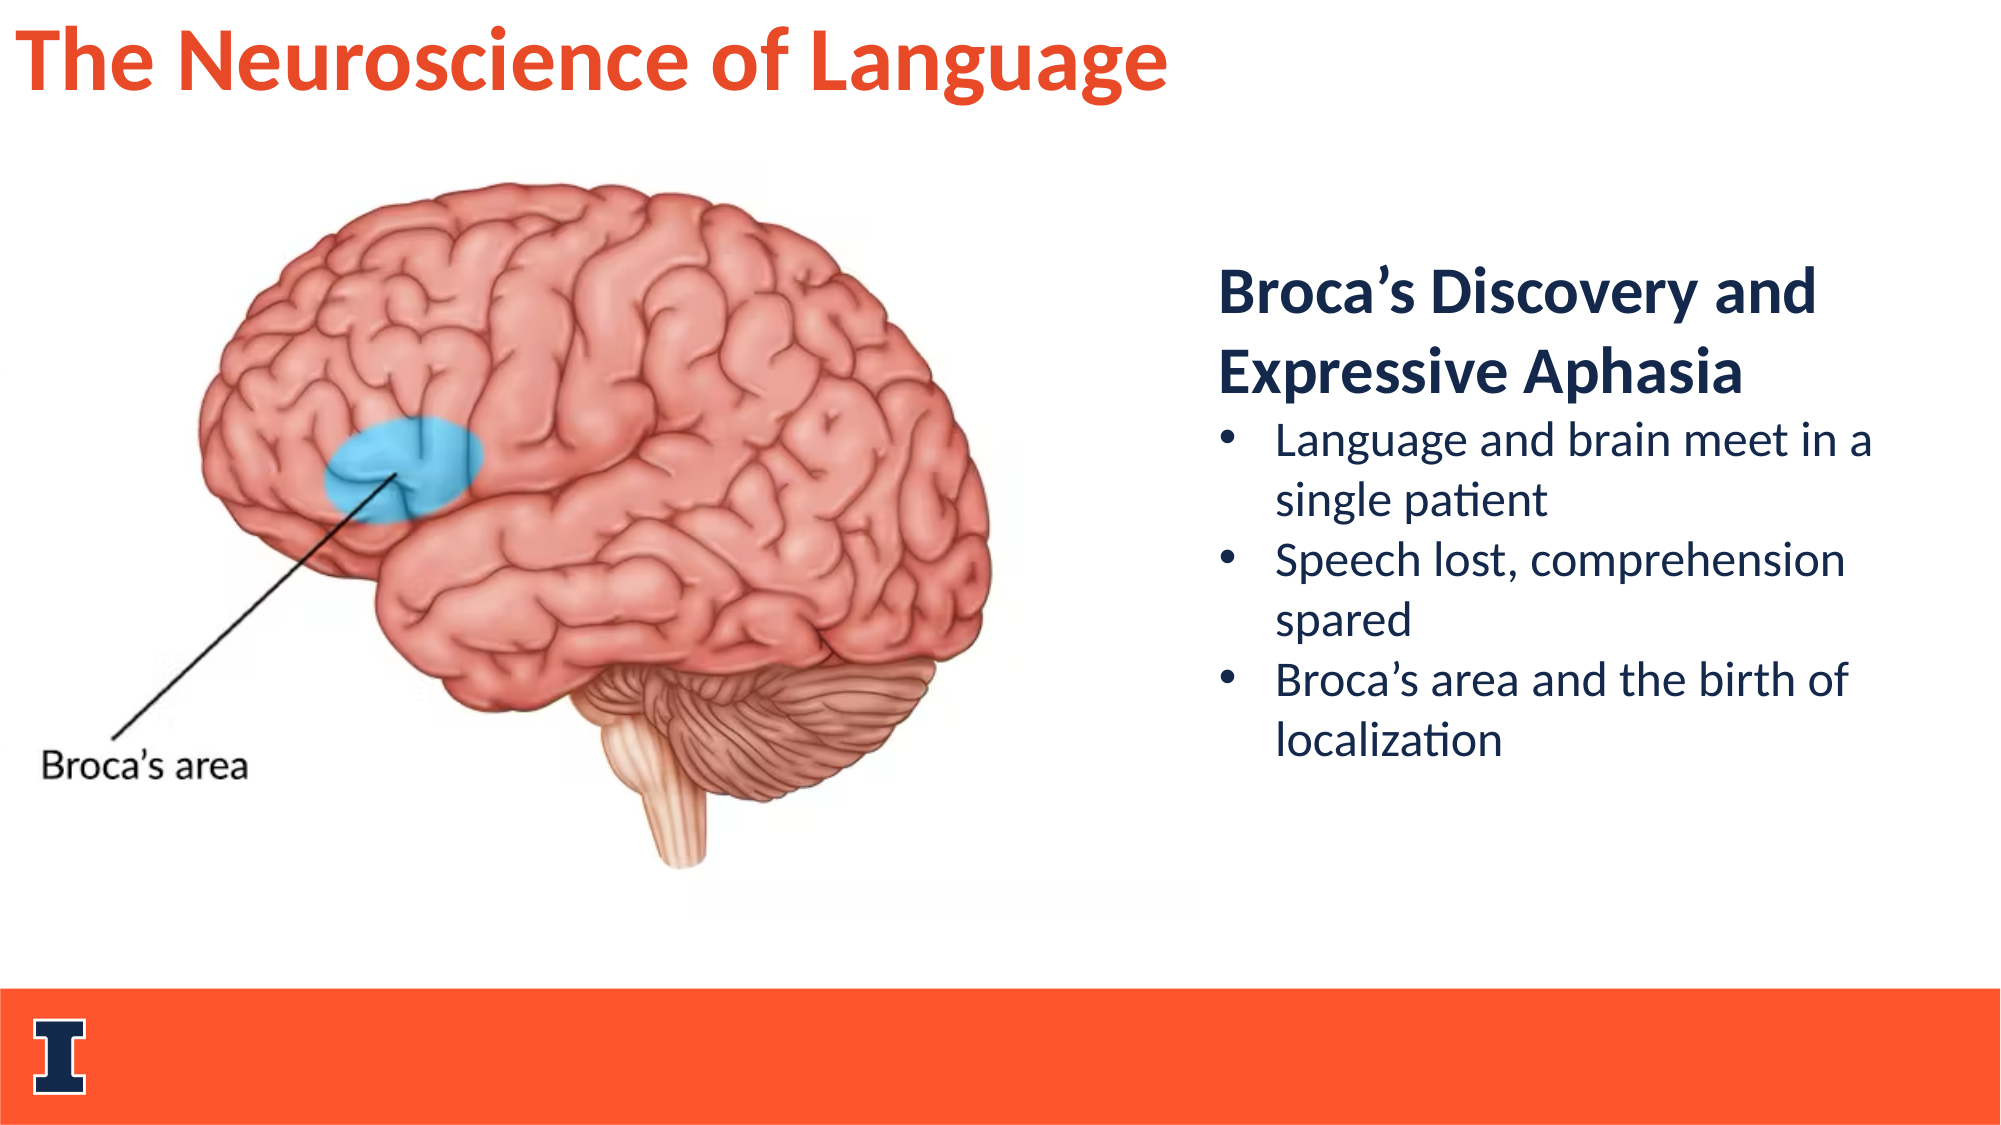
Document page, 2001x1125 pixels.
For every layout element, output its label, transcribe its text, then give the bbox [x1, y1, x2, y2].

picture [0, 0, 2001, 1125]
text_box The Neuroscience of Language [0, 0, 1884, 121]
text_box Broca’s Discovery and Expressive Aphasia Language and brain meet in a single patient Speech lost, comprehension spared Broca’s area and the birth of localization [1204, 239, 1954, 774]
